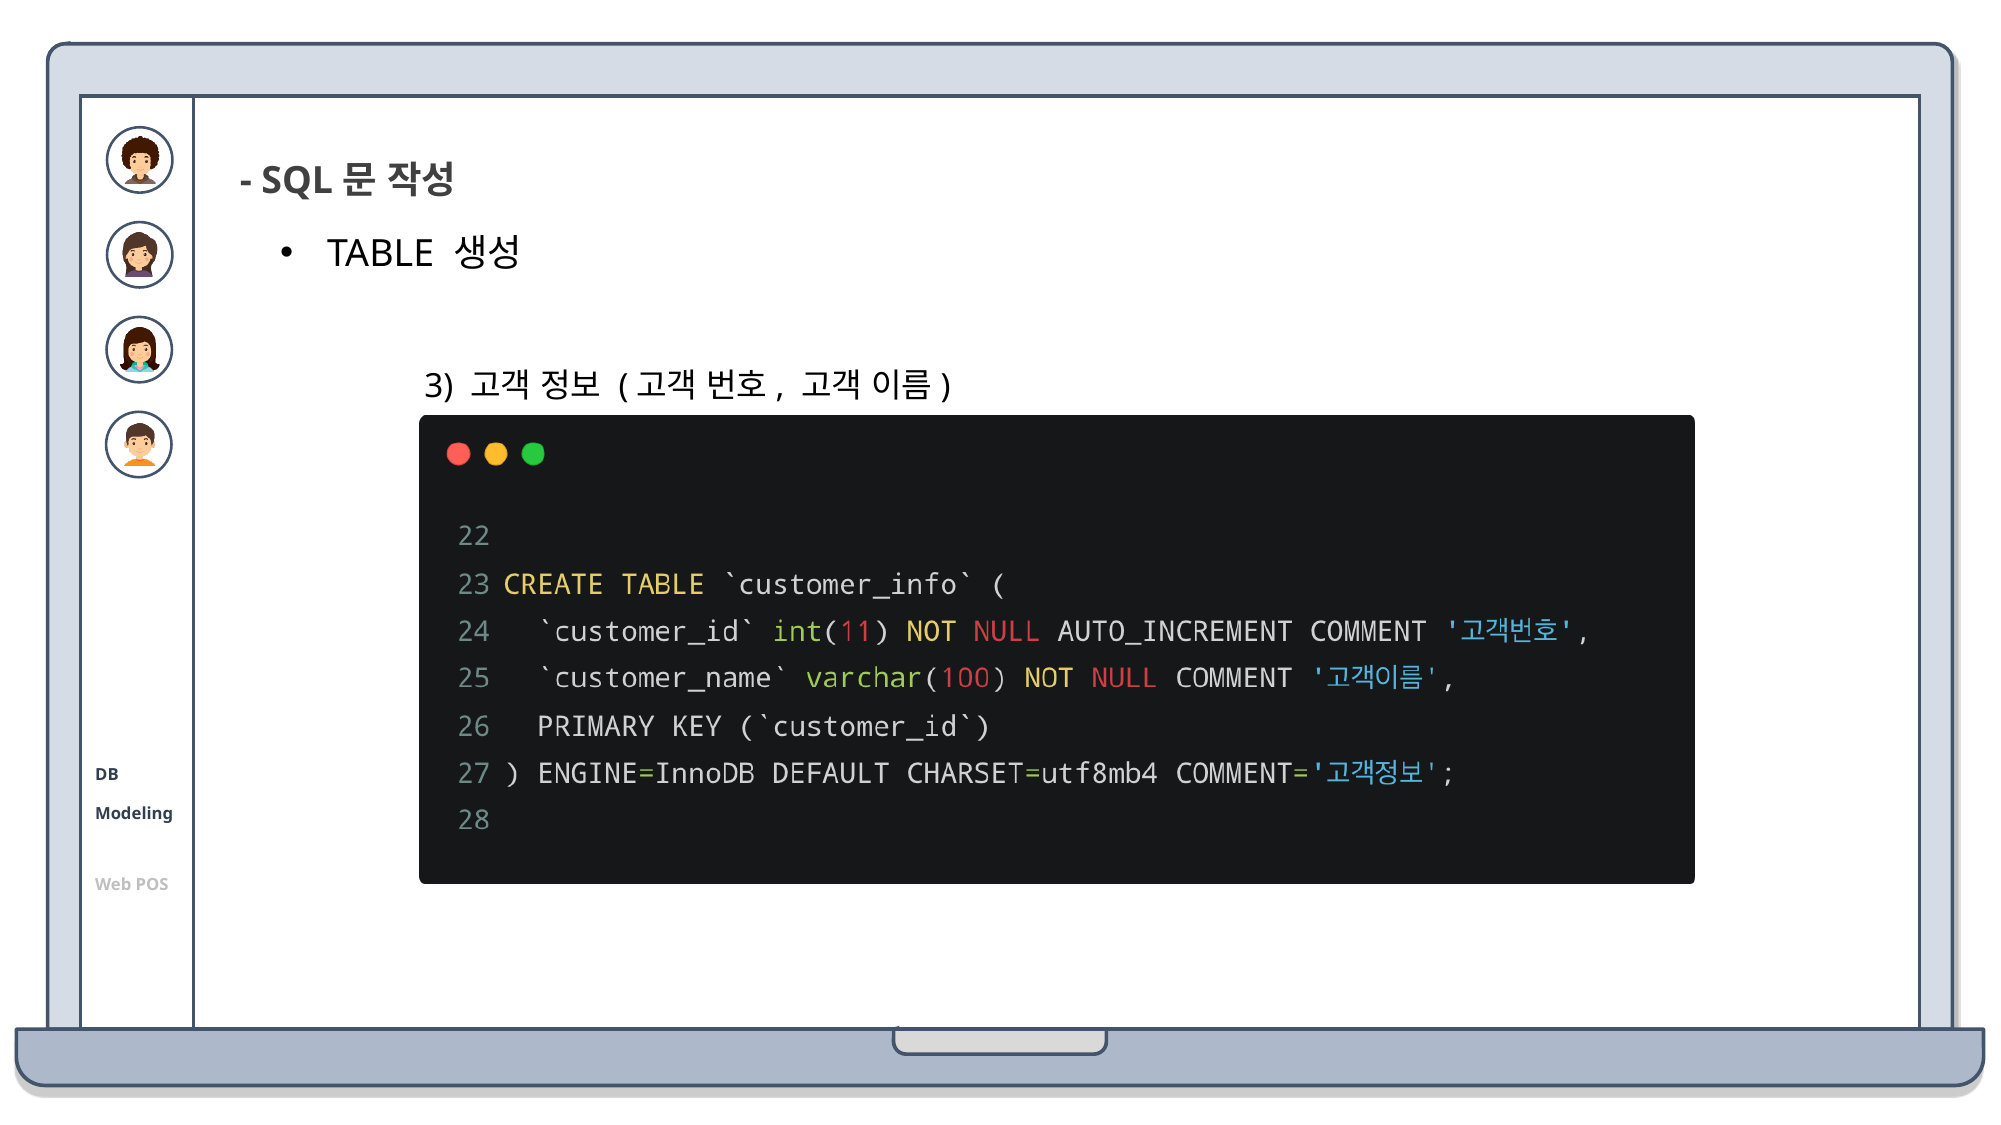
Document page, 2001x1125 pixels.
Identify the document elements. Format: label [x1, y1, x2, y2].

picture [419, 415, 1695, 884]
text_box [16, 43, 1984, 1086]
